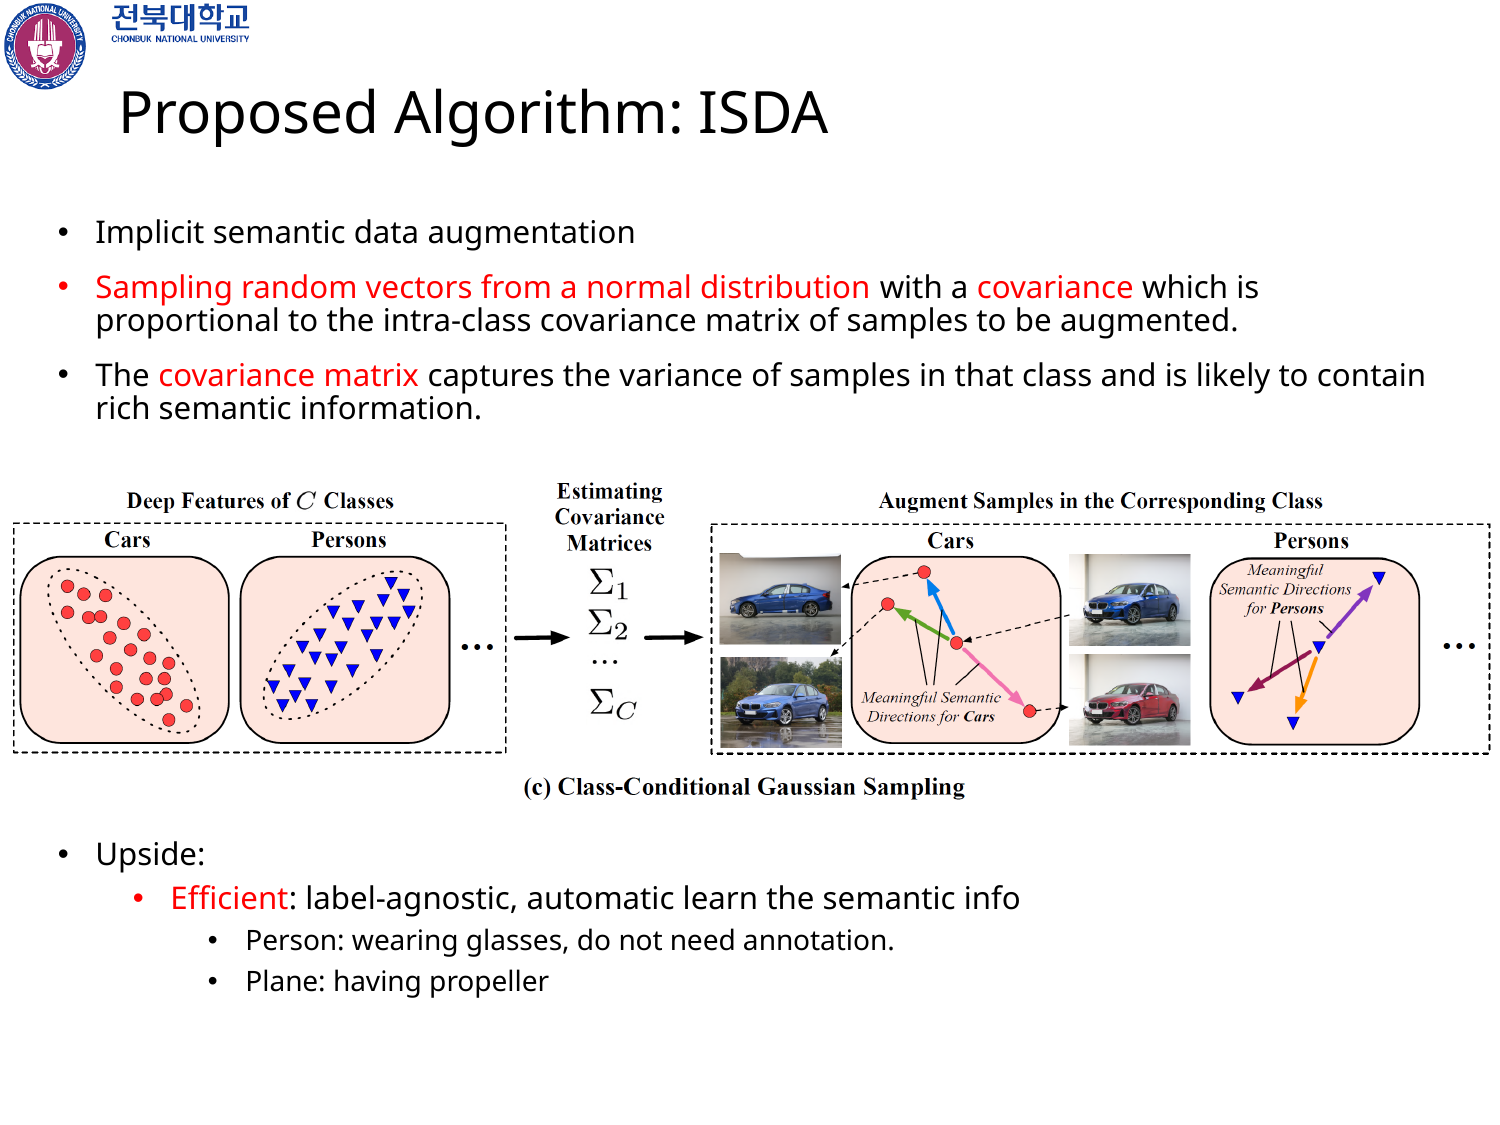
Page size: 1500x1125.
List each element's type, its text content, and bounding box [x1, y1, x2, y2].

picture [0, 477, 1500, 804]
title Proposed Algorithm: ISDA [103, 59, 1397, 170]
picture [0, 0, 90, 92]
text_box Upside: Efficient: label-agnostic, automatic learn the semantic info Person: wearing glasses, do not need annotation. Plane: having propeller [42, 831, 1458, 1082]
picture [103, 0, 257, 46]
list Implicit semantic data augmentation Sampling random vectors from a normal distribution with a covariance which is proportional to the intra-class covariance matrix of samples to be augmented. The covariance matrix captures the variance of samples in that class and is likely to contain rich semantic information. [42, 209, 1458, 460]
